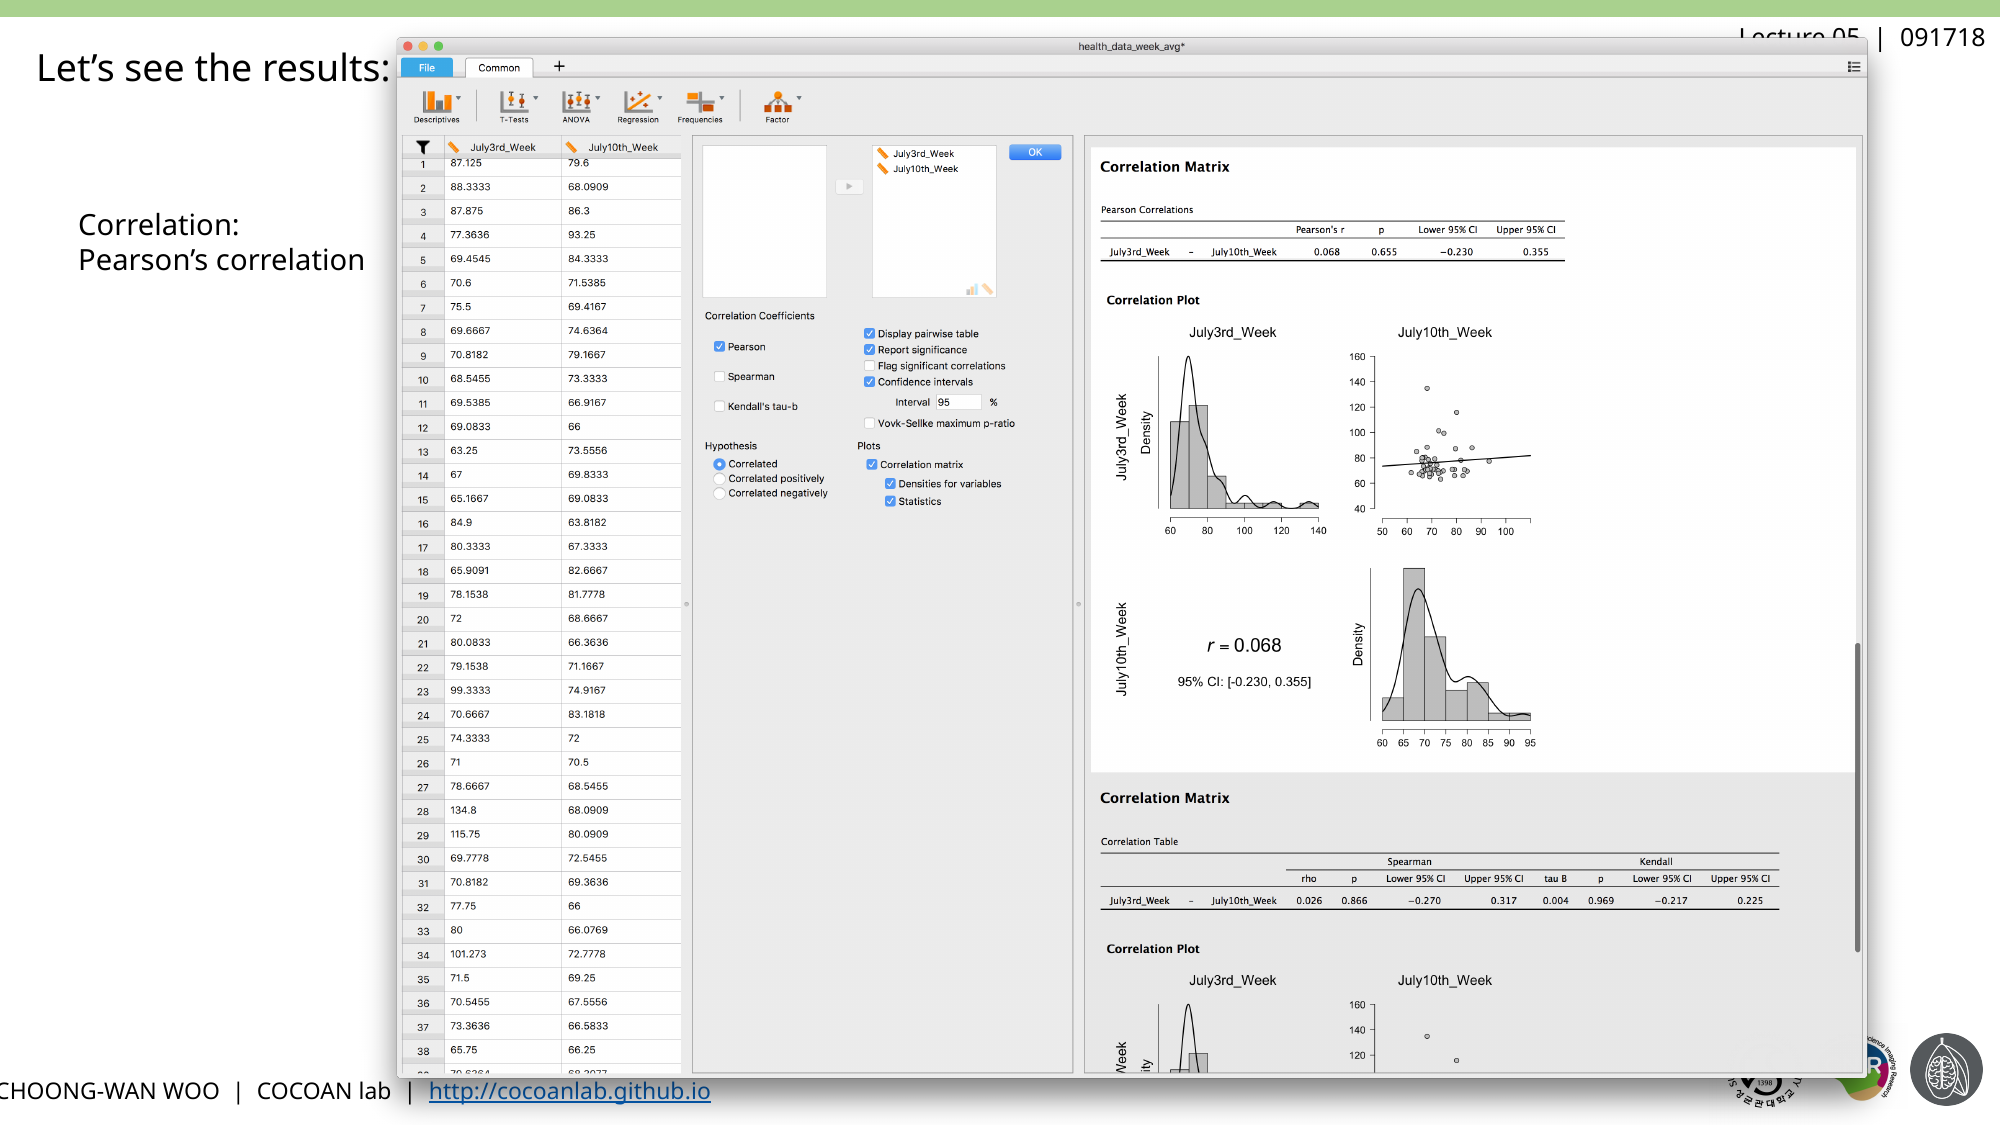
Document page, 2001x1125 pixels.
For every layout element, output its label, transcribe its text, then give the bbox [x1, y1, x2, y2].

text_box CHOONG-WAN WOO | COCOAN lab | http://cocoanlab.github.io [0, 1069, 354, 1116]
picture [354, 13, 1910, 1125]
text_box Let’s see the results: [21, 36, 354, 97]
text_box [0, 0, 2000, 18]
text_box Correlation: Pearson’s correlation [63, 198, 354, 284]
text_box Lecture 05 | 091718 [1910, 13, 2000, 59]
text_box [1910, 1014, 1983, 1125]
